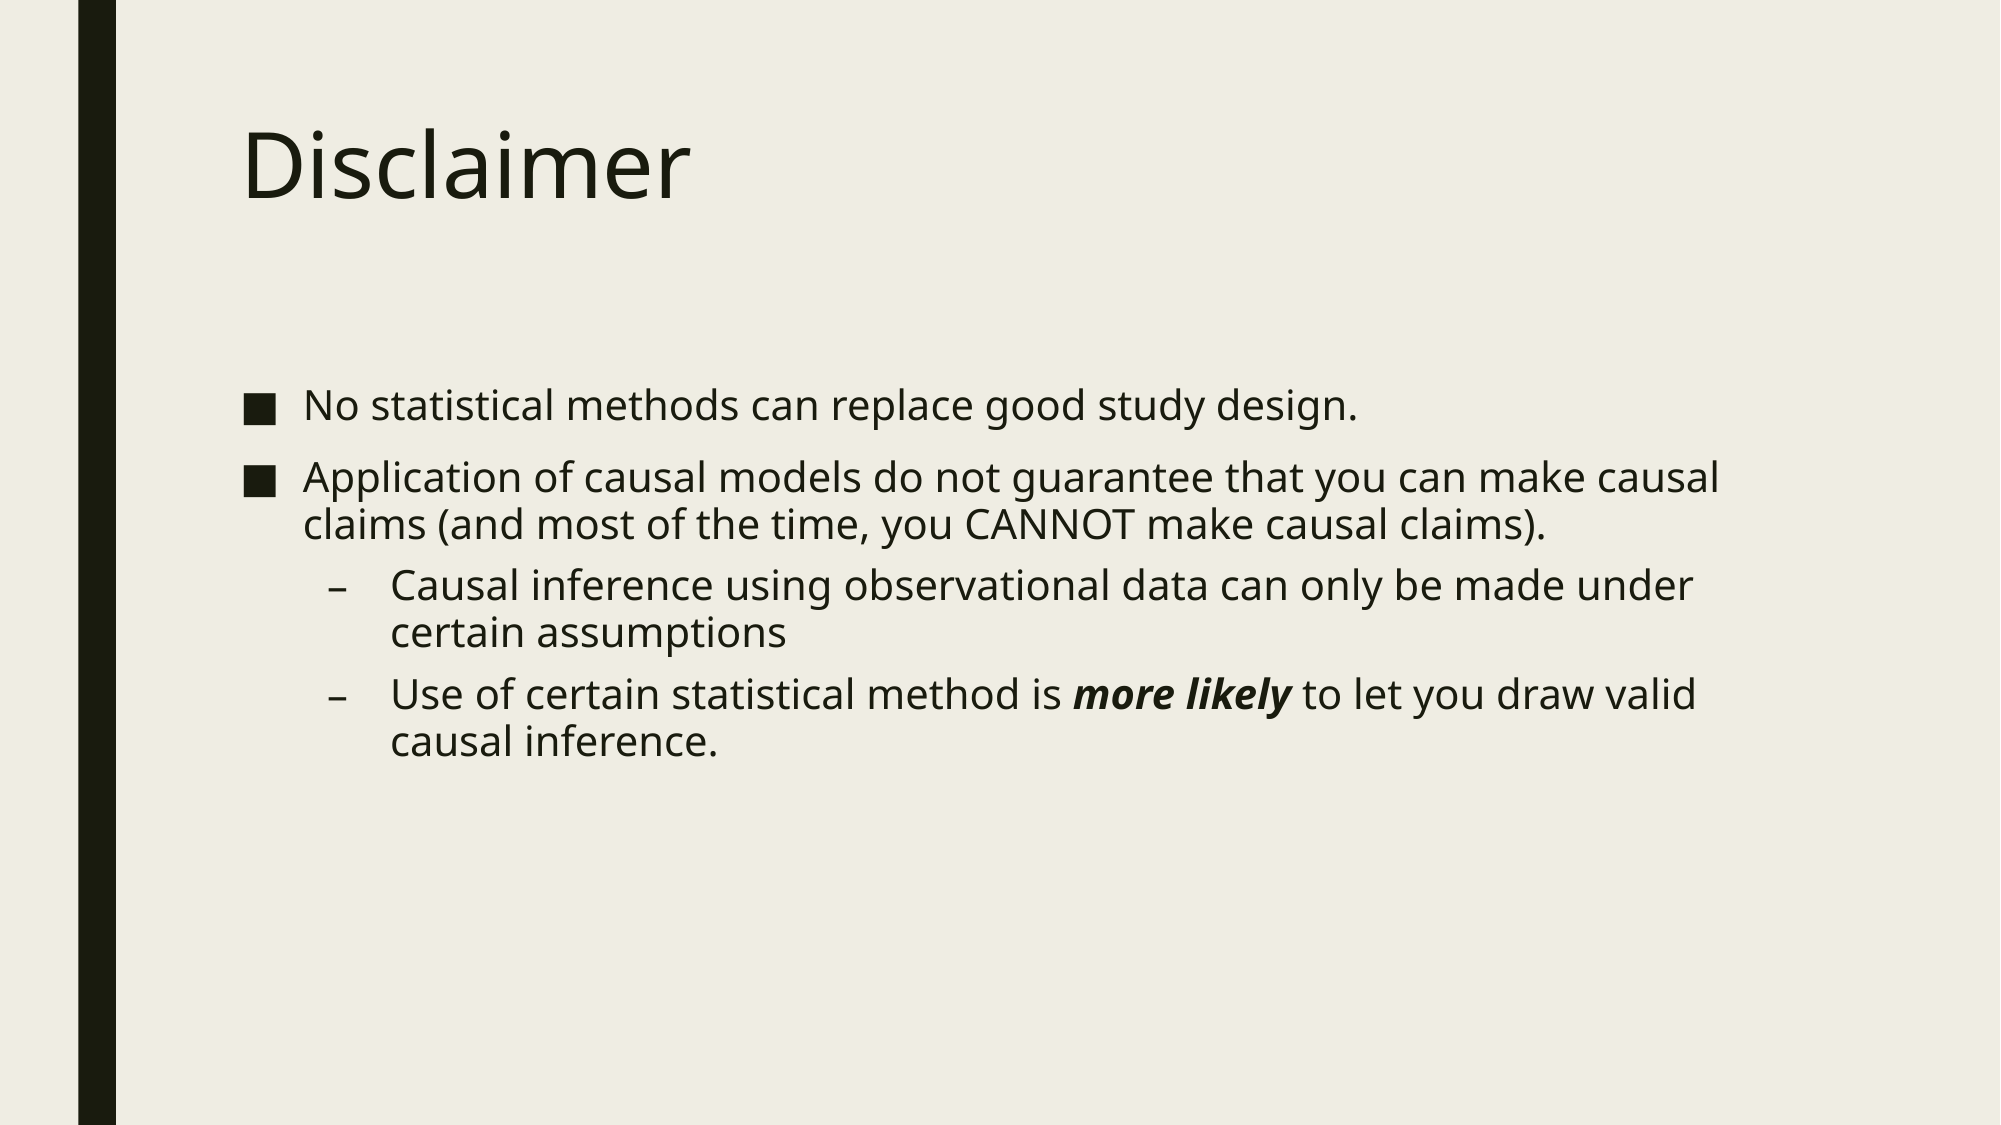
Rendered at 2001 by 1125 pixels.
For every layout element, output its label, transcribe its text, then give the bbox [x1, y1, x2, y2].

title Disclaimer [225, 112, 1800, 357]
list No statistical methods can replace good study design. Application of causal models do not guarantee that you can make causal claims (and most of the time, you CANNOT make causal claims). Causal inference using observational data can only be made under certain assumptions Use of certain statistical method is more likely to let you draw valid causal inference. [225, 375, 1800, 963]
